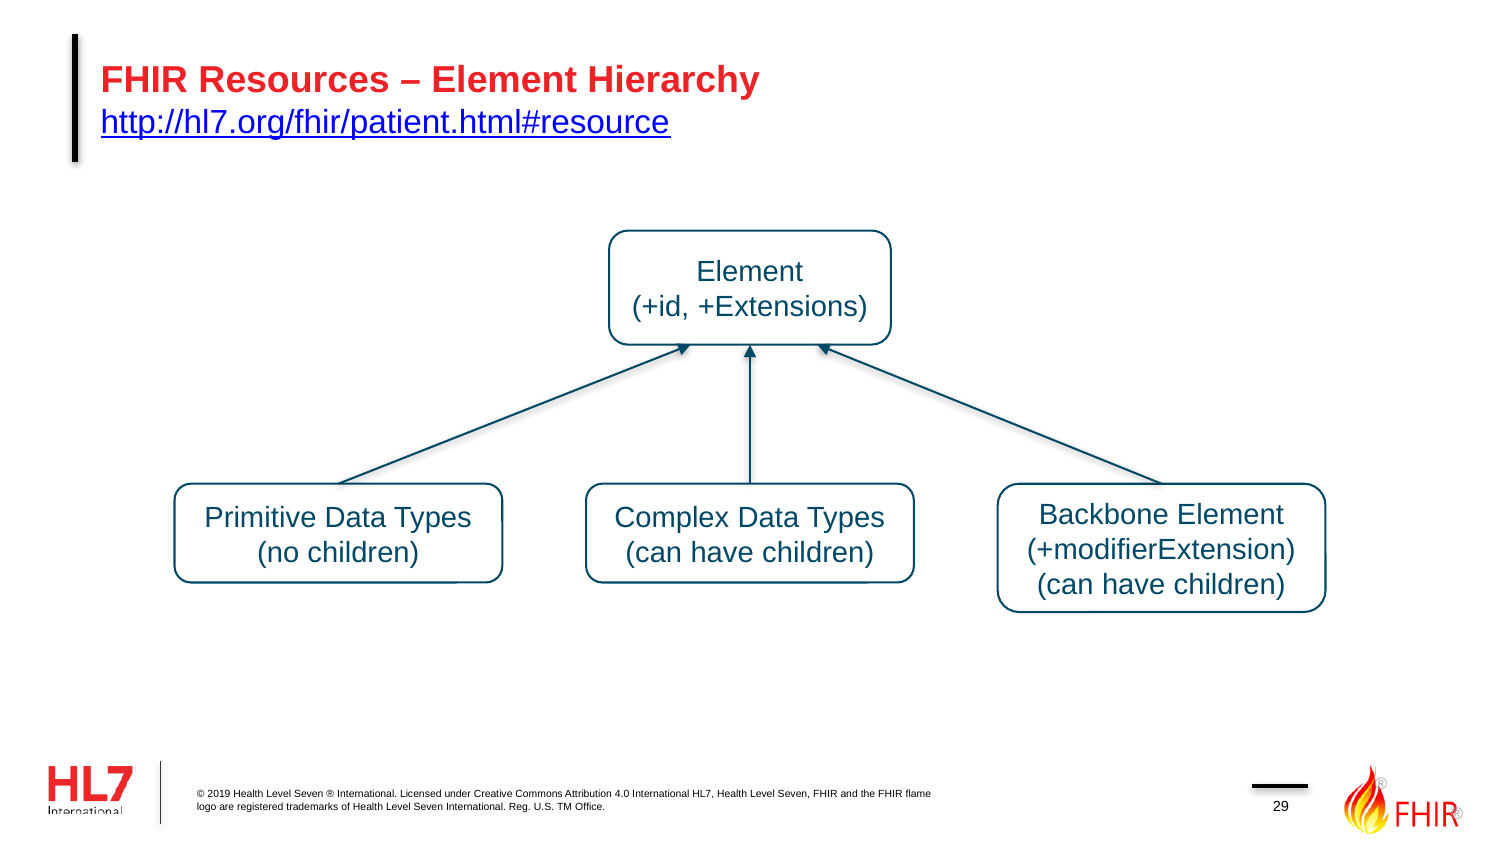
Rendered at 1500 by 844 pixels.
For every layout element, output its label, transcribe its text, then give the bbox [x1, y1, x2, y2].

text_box Element (+id, +Extensions) [606, 228, 893, 347]
text_box Backbone Element (+modifierExtension) (can have children) [995, 481, 1328, 615]
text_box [338, 344, 691, 484]
text_box Primitive Data Types (no children) [172, 481, 505, 585]
footer © 2019 Health Level Seven ® International. Licensed under Creative Commons Attribution 4.0 International HL7, Health Level Seven, FHIR and the FHIR flame logo are registered trademarks of Health Level Seven International. Reg. U.S. TM Office. [196, 786, 941, 813]
title FHIR Resources – Element Hierarchy http://hl7.org/fhir/patient.html#resource [100, 33, 1451, 163]
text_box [816, 344, 1162, 484]
picture [1339, 760, 1463, 837]
text_box Complex Data Types (can have children) [583, 481, 916, 585]
slide_number 29 [1258, 786, 1304, 814]
